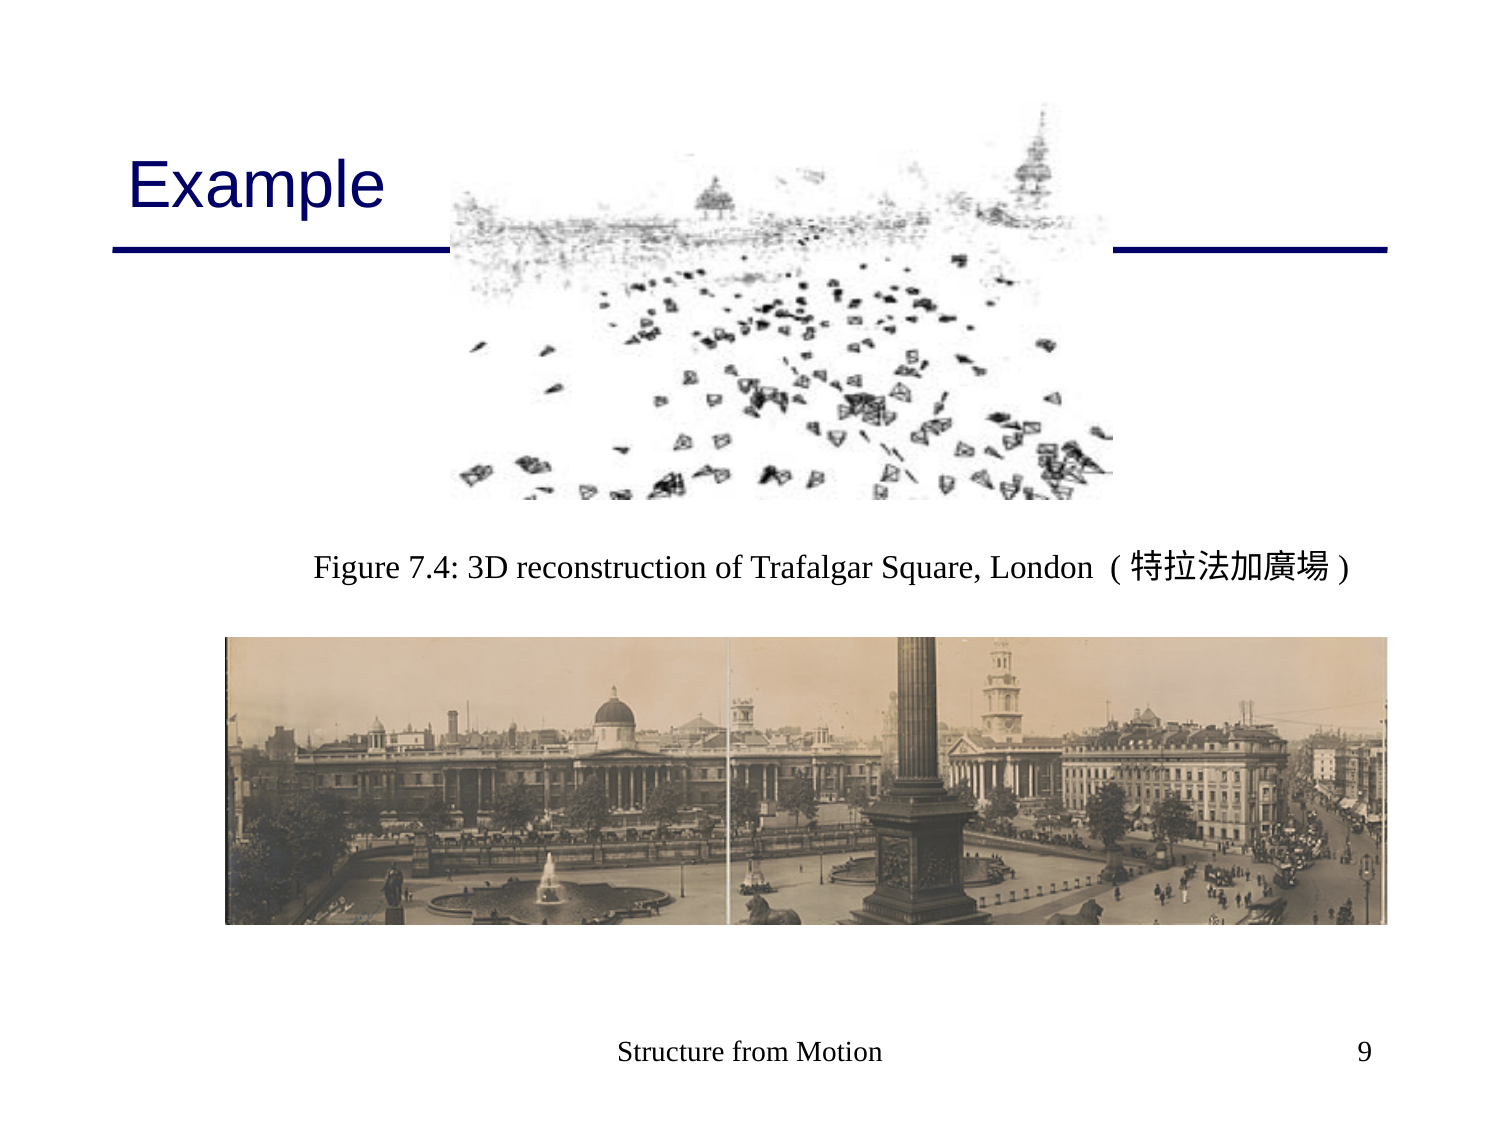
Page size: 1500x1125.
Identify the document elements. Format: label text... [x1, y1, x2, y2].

picture [449, 87, 1113, 501]
title Example [1116, 99, 1388, 263]
footer Structure from Motion [449, 1024, 1051, 1101]
text_box Figure 7.4: 3D reconstruction of Trafalgar Square, London (特拉法加廣場) [287, 537, 1375, 633]
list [224, 637, 1388, 926]
title Example [112, 99, 444, 263]
slide_number 9 [1074, 1024, 1388, 1101]
